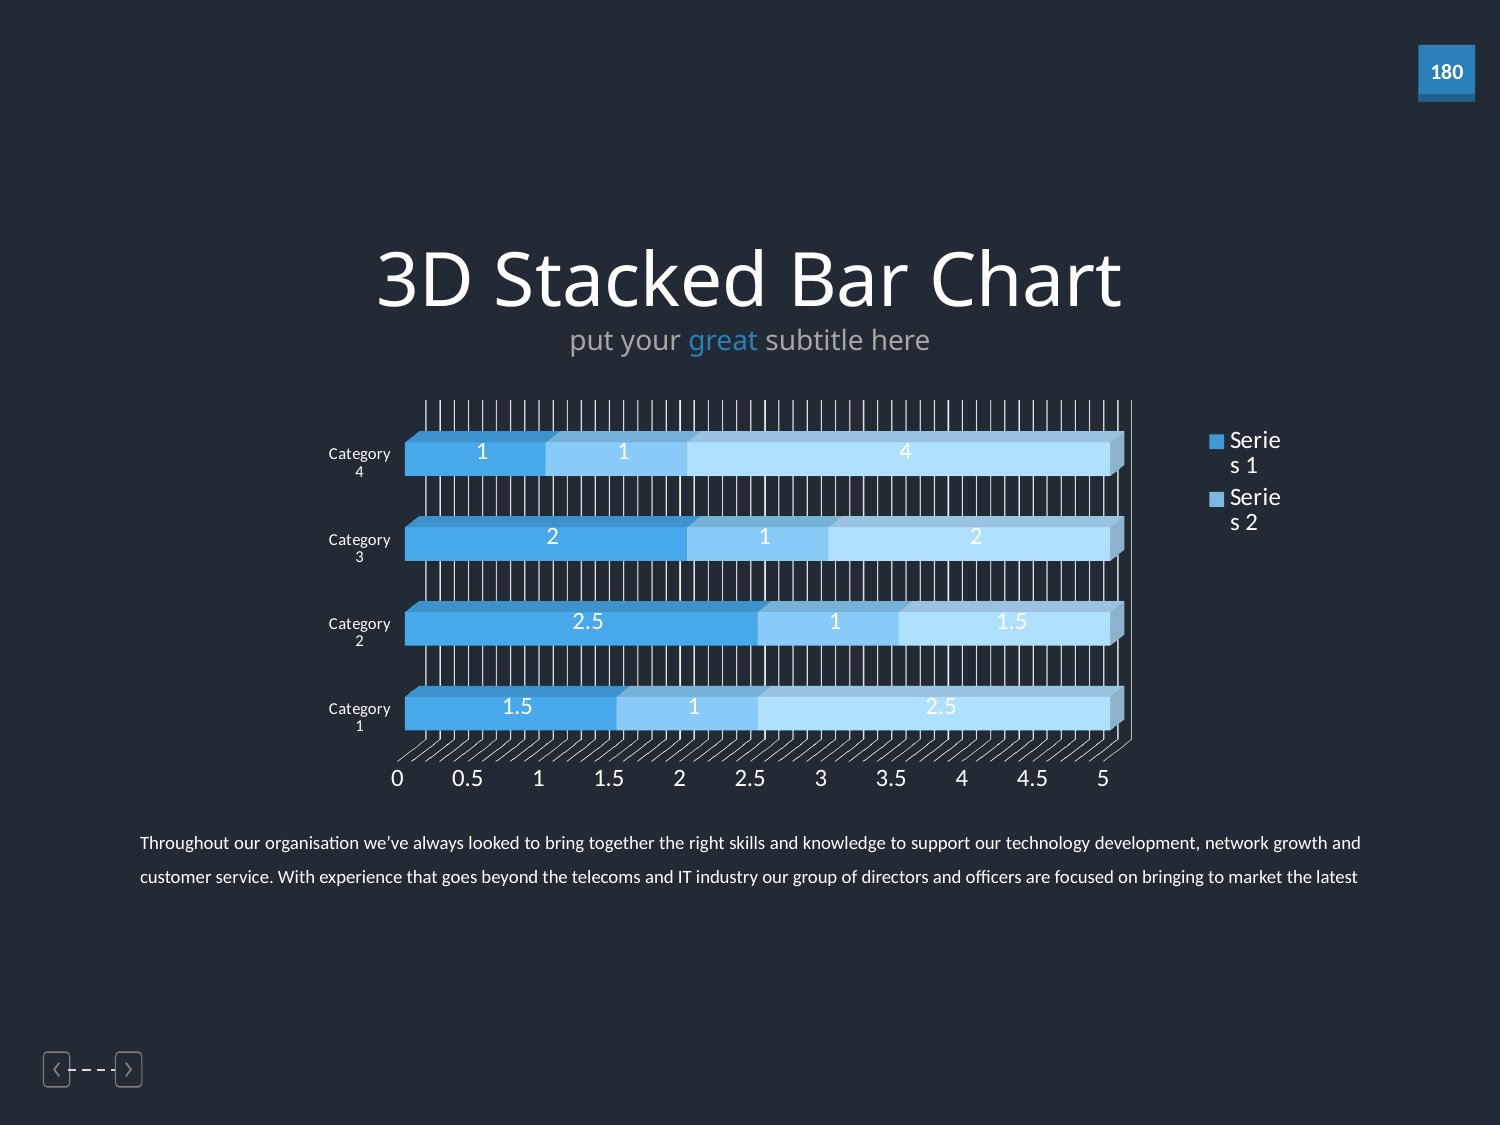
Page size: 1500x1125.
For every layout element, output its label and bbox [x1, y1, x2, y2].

text_box [125, 812, 1375, 895]
chart [328, 377, 1303, 813]
text_box [362, 224, 1138, 364]
